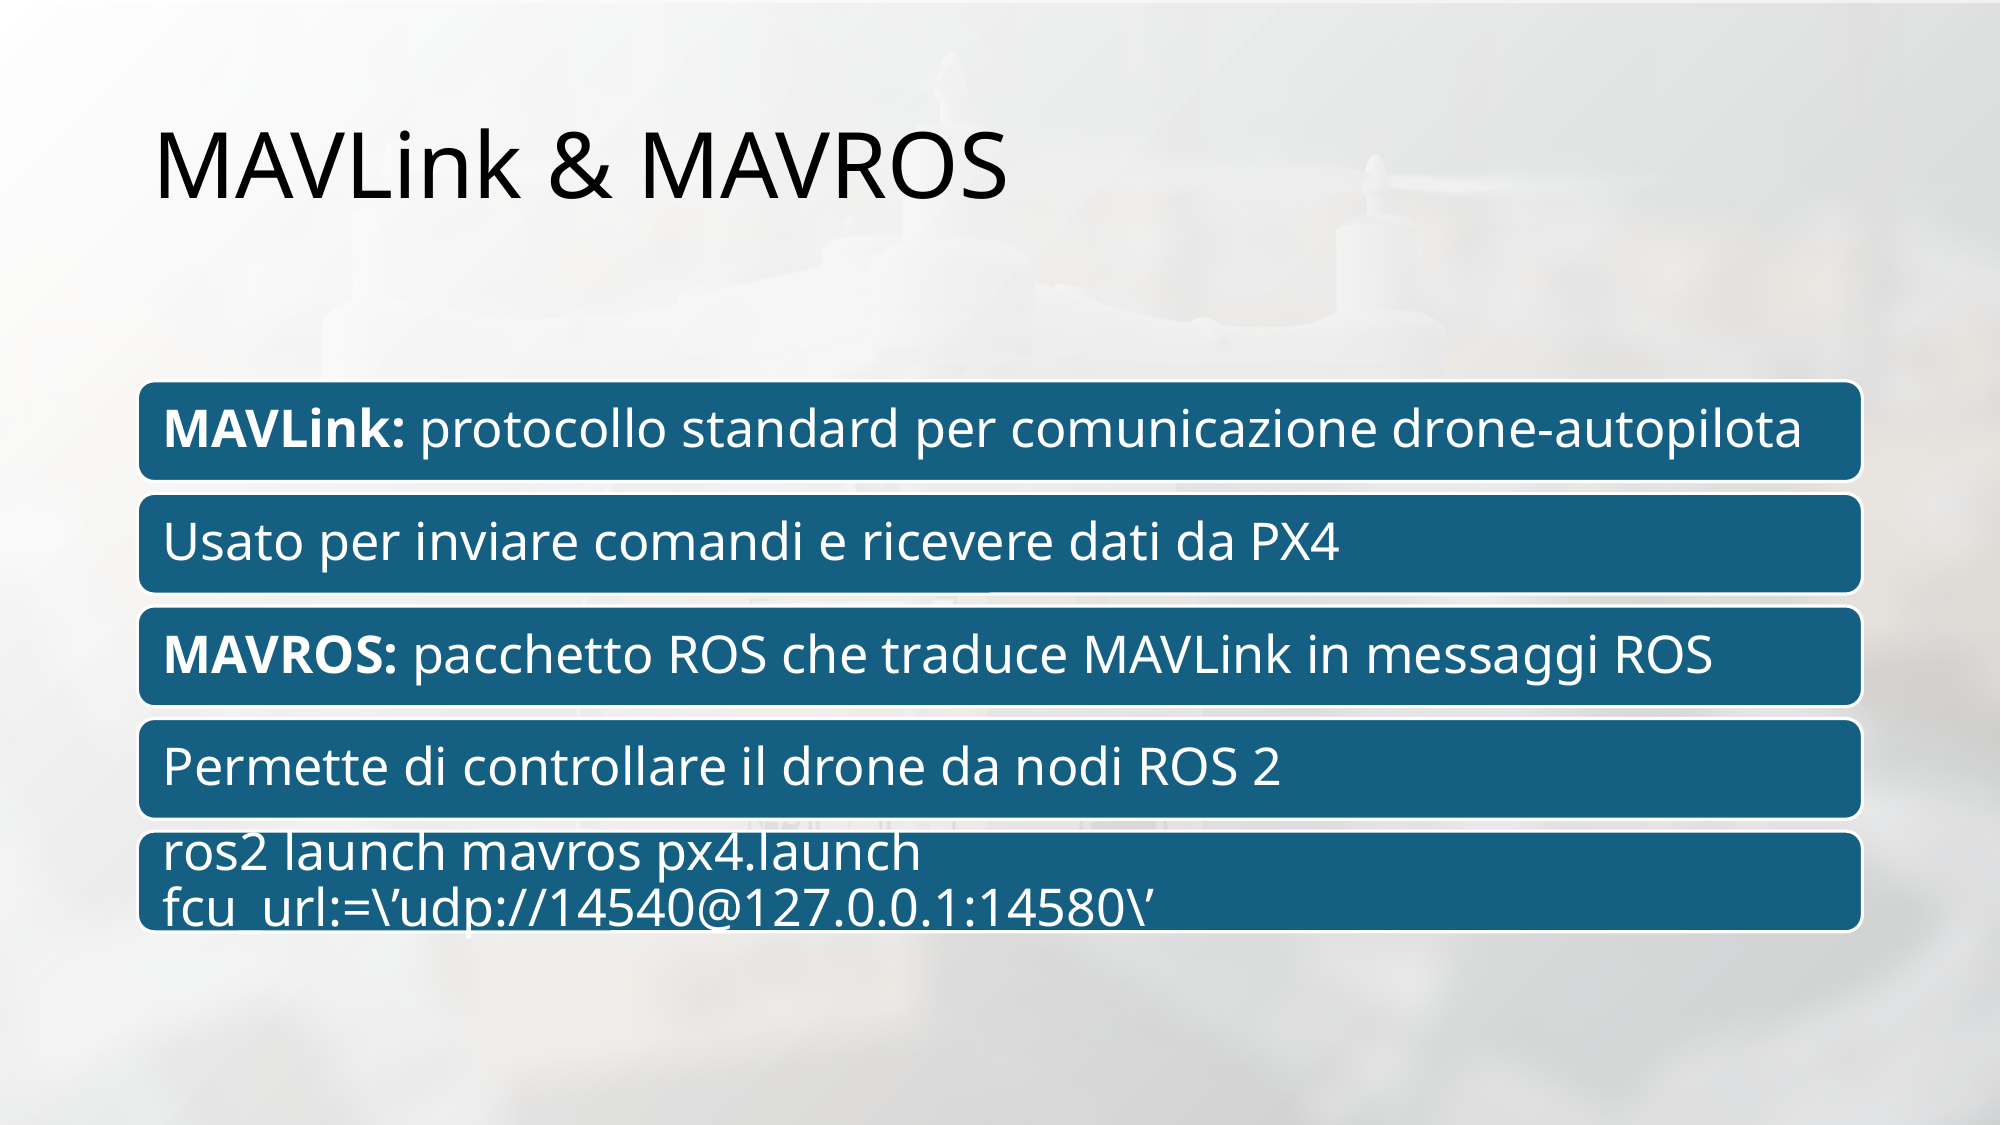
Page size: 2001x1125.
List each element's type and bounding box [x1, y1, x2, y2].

picture [0, 2, 2000, 1125]
list [136, 298, 1863, 1014]
